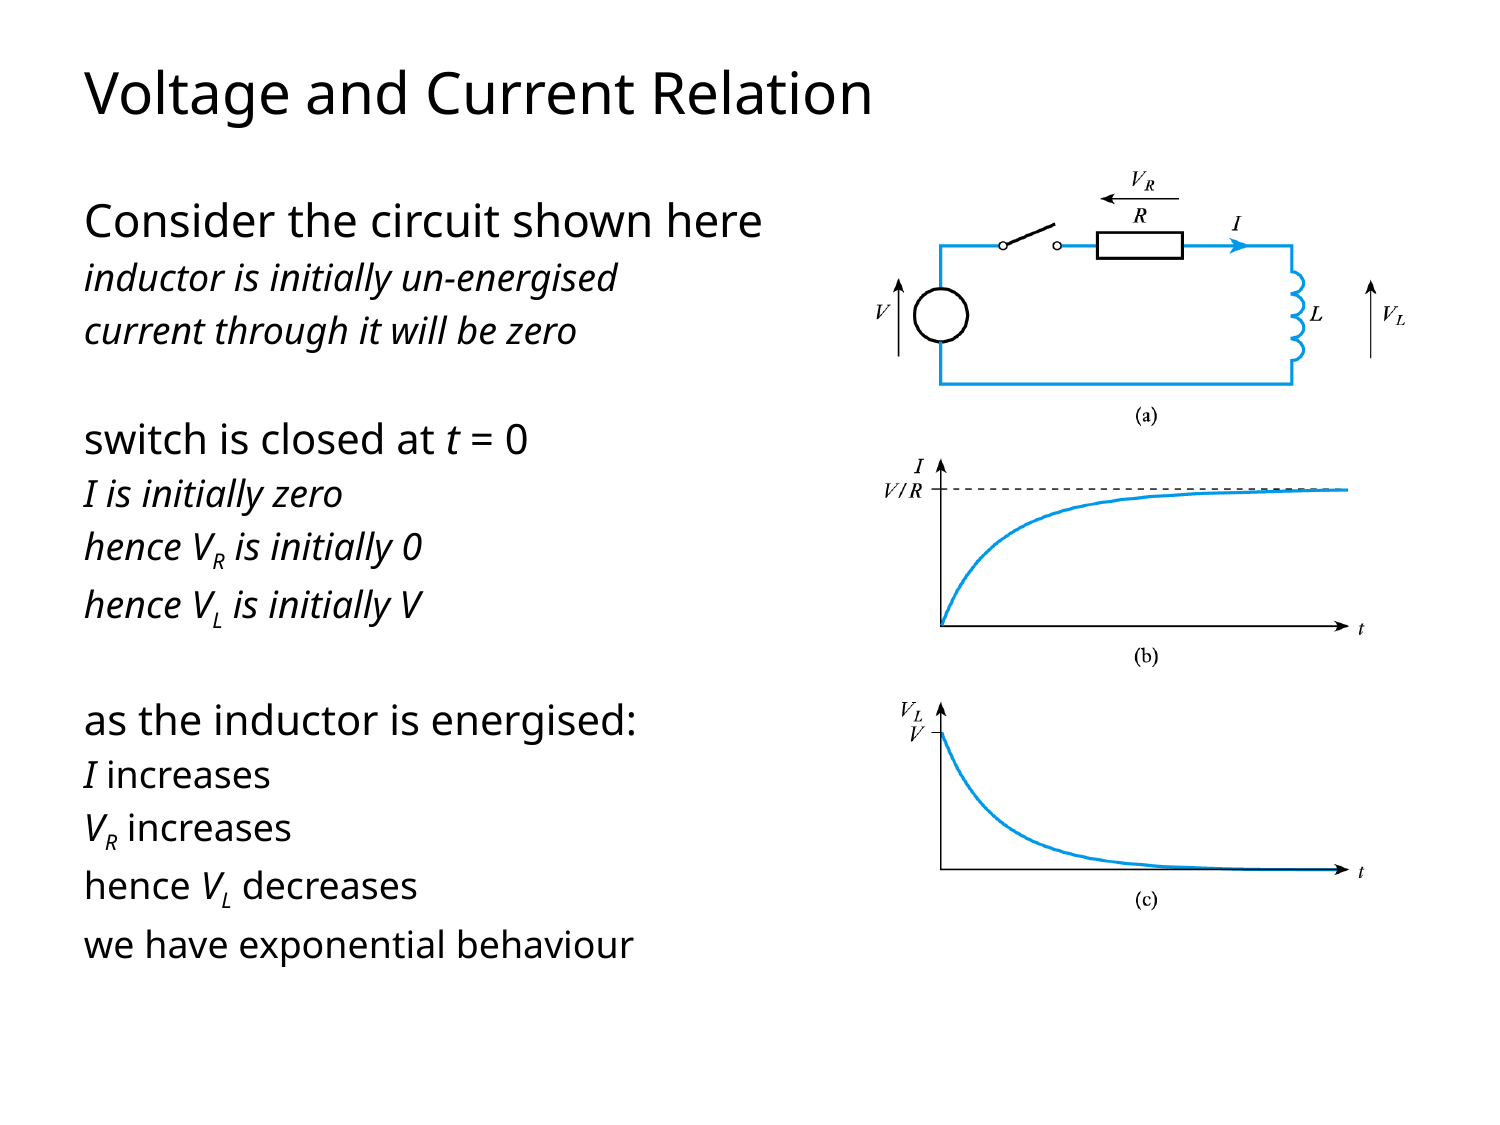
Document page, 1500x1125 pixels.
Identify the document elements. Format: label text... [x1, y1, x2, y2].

picture [867, 163, 1413, 914]
title Voltage and Current Relation [69, 42, 969, 141]
list Consider the circuit shown here inductor is initially un-energised current through it will be zero switch is closed at t = 0 I is initially zero hence VR is initially 0 hence VL is initially V as the inductor is energised: I increases VR increases hence VL decreases we have exponential behaviour [69, 184, 1436, 1035]
